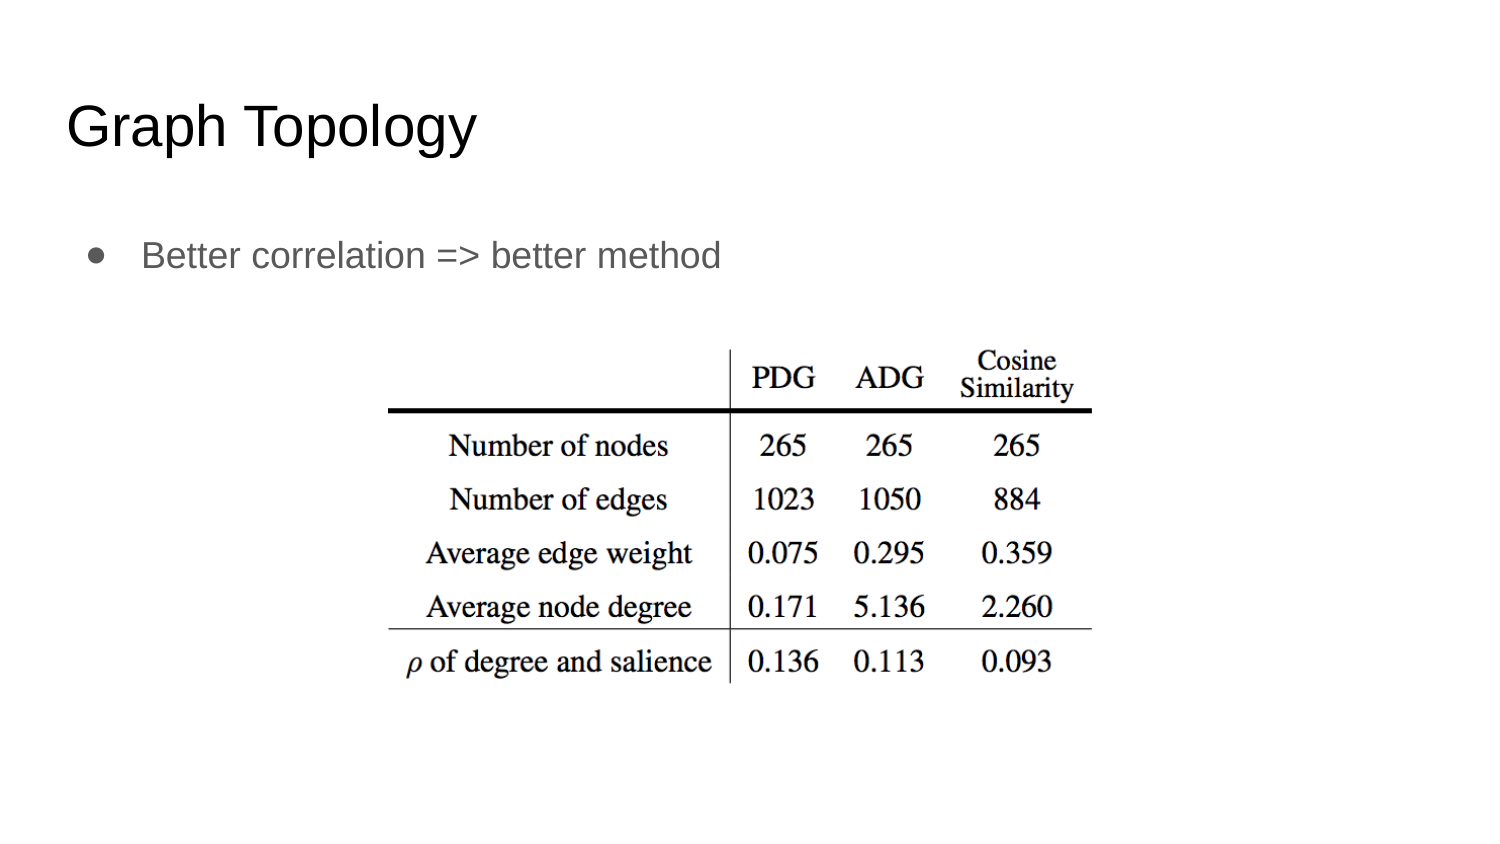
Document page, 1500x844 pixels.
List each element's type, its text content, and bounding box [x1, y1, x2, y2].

title Graph Topology [51, 72, 1449, 167]
picture [386, 314, 1101, 693]
list Better correlation => better method [51, 208, 765, 741]
